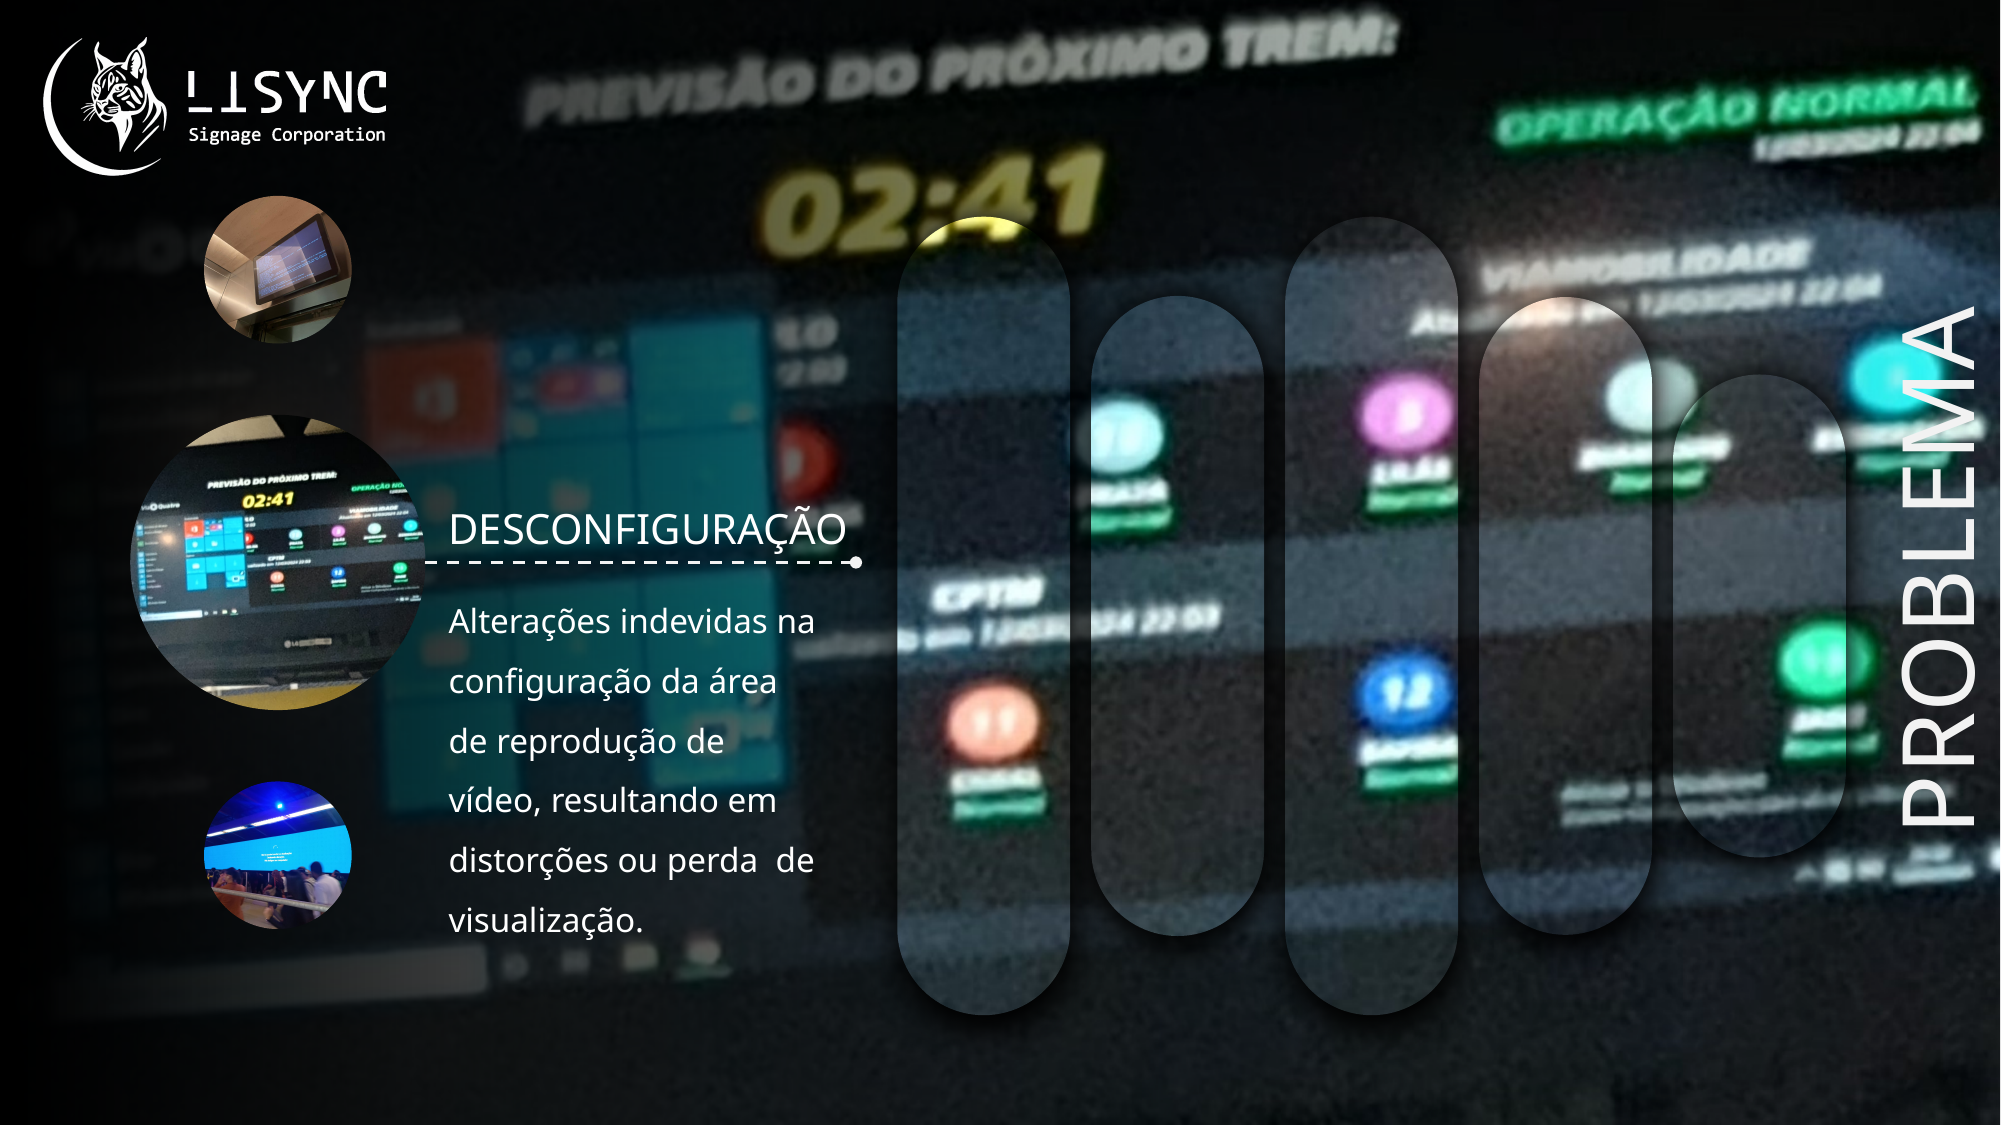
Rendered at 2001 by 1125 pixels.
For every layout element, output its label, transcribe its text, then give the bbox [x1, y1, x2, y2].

picture [42, 36, 387, 177]
picture [129, 414, 426, 711]
text_box [0, 0, 2000, 1125]
text_box [1671, 372, 1848, 859]
text_box Alterações indevidas na configuração da área de reprodução de vídeo, resultando em distorções ou perda de visualização. [433, 572, 840, 947]
text_box [895, 215, 1072, 1017]
text_box [1089, 294, 1260, 938]
text_box DESCONFIGURAÇÃO [433, 495, 871, 561]
text_box [1477, 295, 1654, 937]
picture [203, 195, 353, 344]
text_box [1283, 215, 1460, 1017]
text_box PROBLEMA [1867, 275, 2000, 851]
picture [203, 780, 353, 930]
picture [268, 854, 284, 861]
